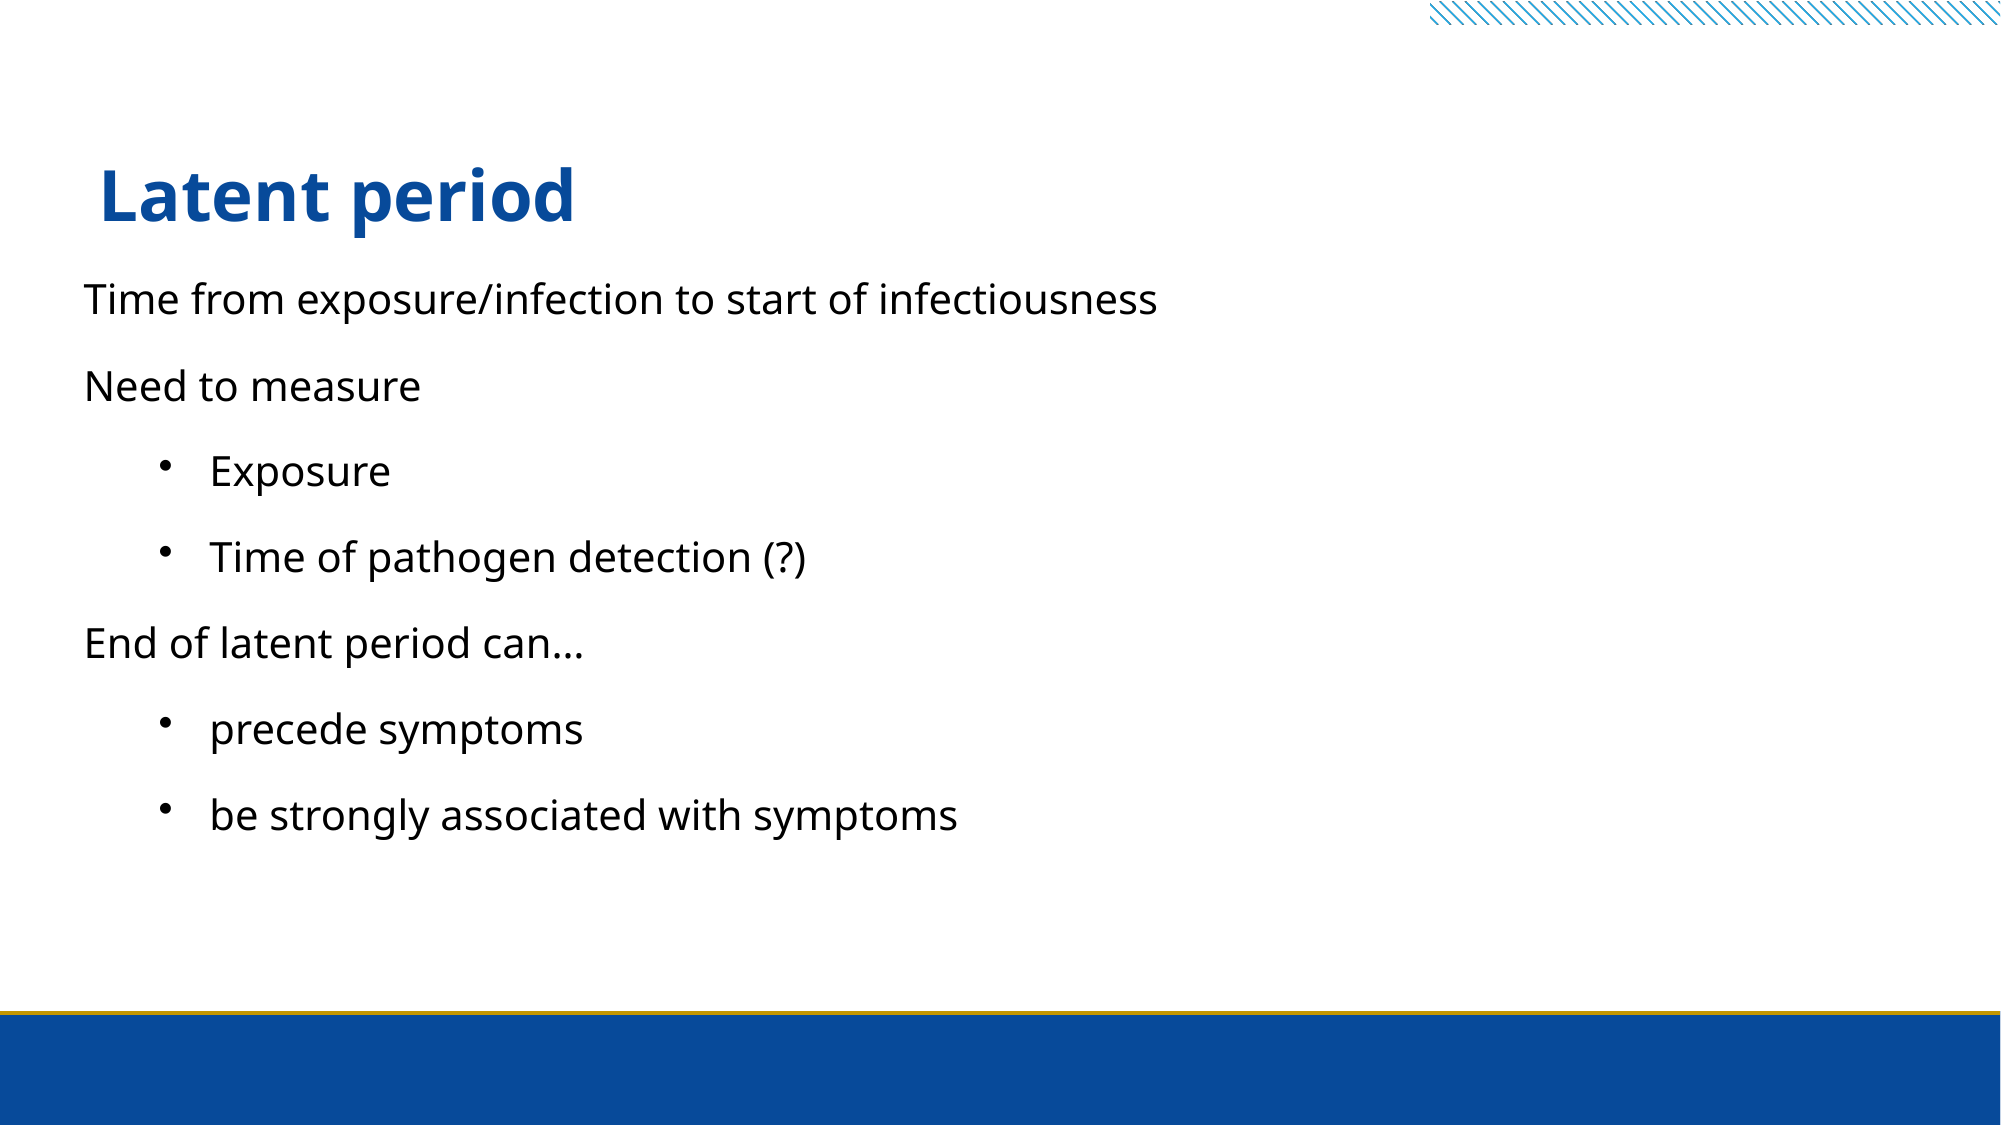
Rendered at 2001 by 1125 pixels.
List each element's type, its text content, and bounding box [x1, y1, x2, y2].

list Time from exposure/infection to start of infectiousness Need to measure Exposure Time of pathogen detection (?) End of latent period can… precede symptoms be strongly associated with symptoms [83, 257, 1562, 973]
text_box Latent period [83, 84, 1561, 303]
